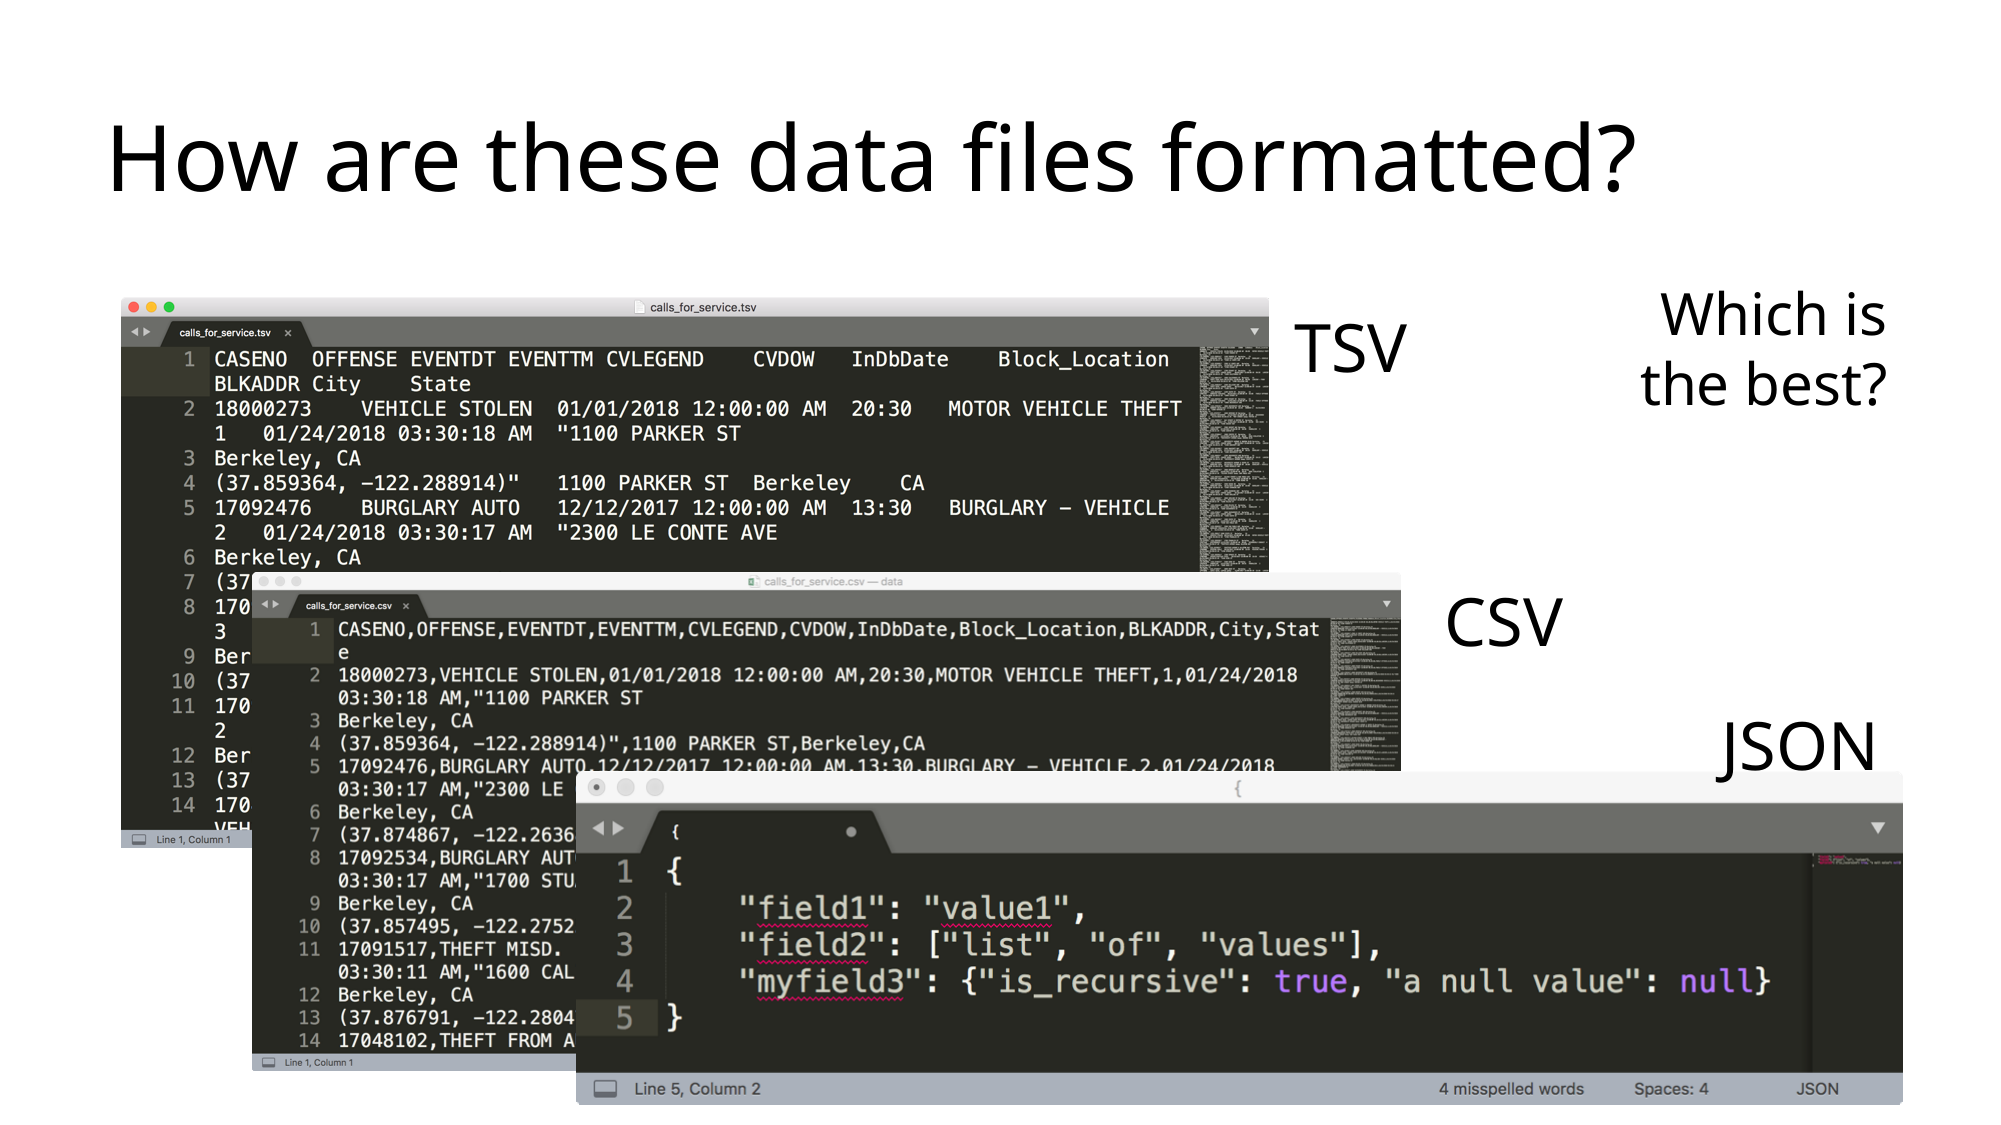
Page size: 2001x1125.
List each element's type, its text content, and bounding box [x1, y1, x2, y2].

text_box JSON [1706, 696, 1895, 771]
text_box CSV [1429, 572, 1579, 668]
title How are these data files formatted? [90, 52, 1863, 271]
picture [120, 297, 1903, 1105]
text_box TSV [1279, 297, 1423, 393]
text_box Which is the best? [1582, 270, 1903, 425]
